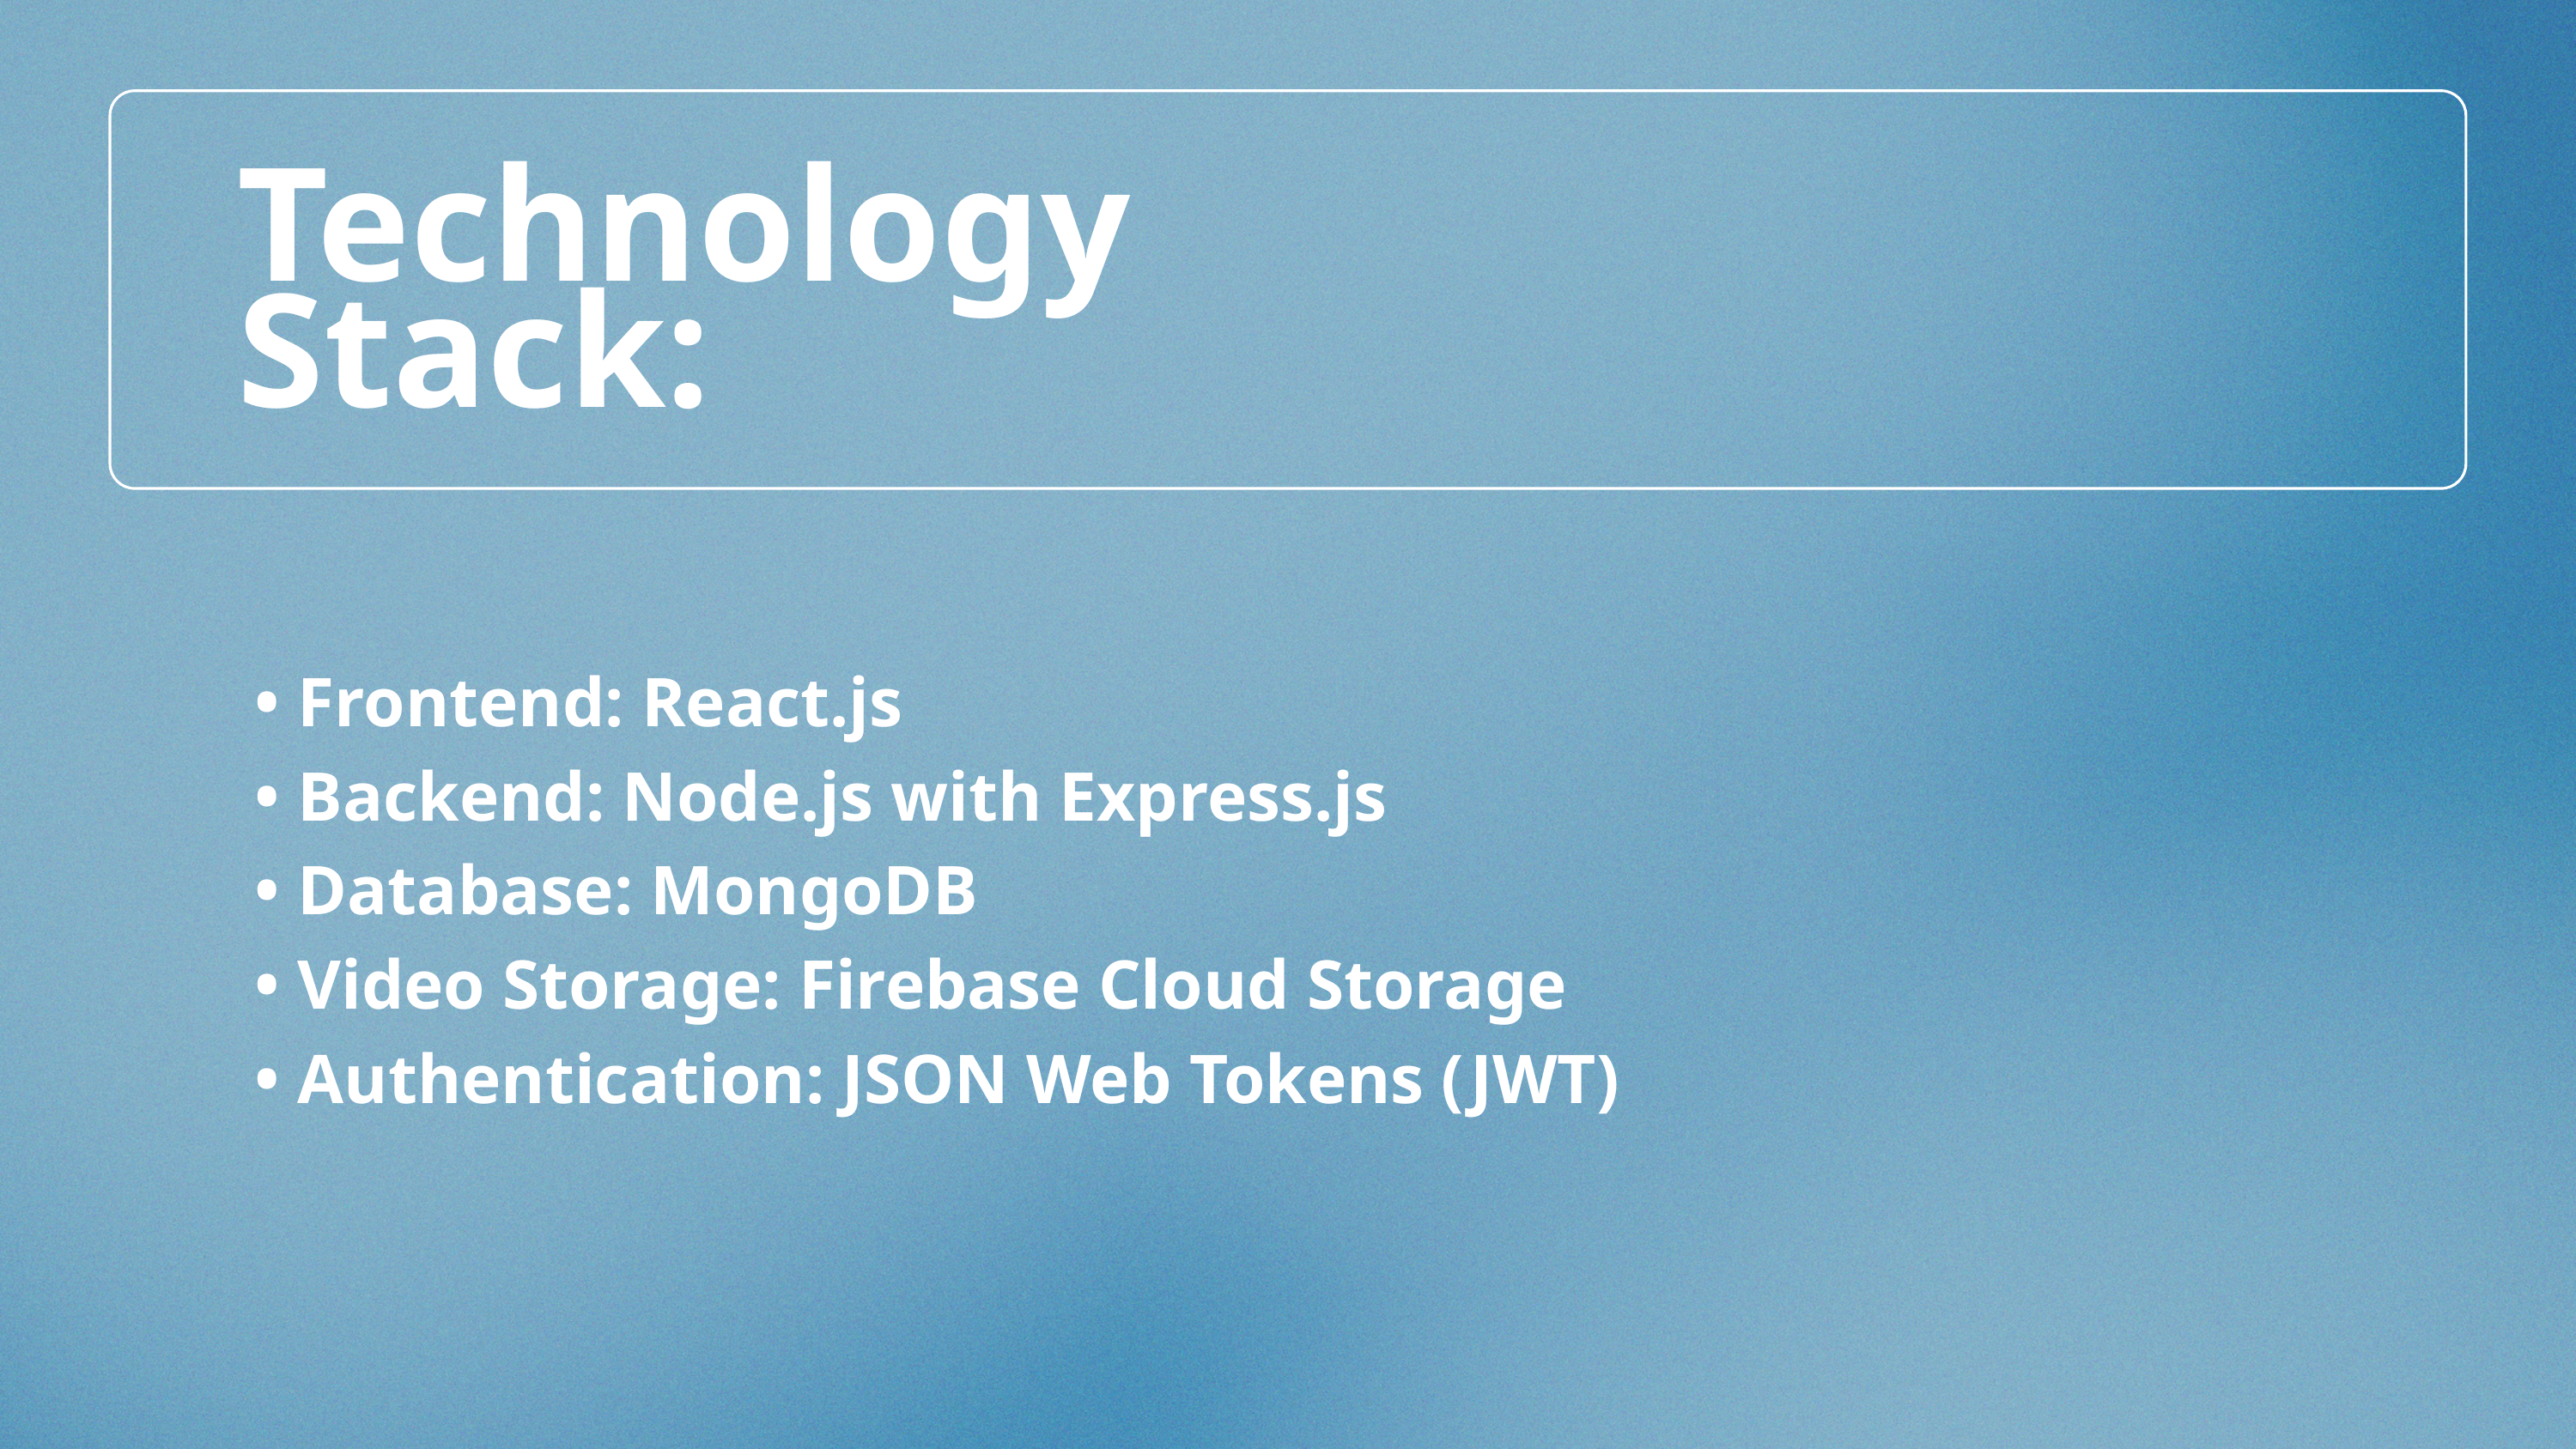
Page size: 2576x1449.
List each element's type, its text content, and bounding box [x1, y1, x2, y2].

text_box [0, 0, 2576, 1449]
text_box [109, 90, 2467, 489]
text_box • Frontend: React.js • Backend: Node.js with Express.js • Database: MongoDB • Video Storage: Firebase Cloud Storage • Authentication: JSON Web Tokens (JWT) [237, 646, 2144, 1117]
